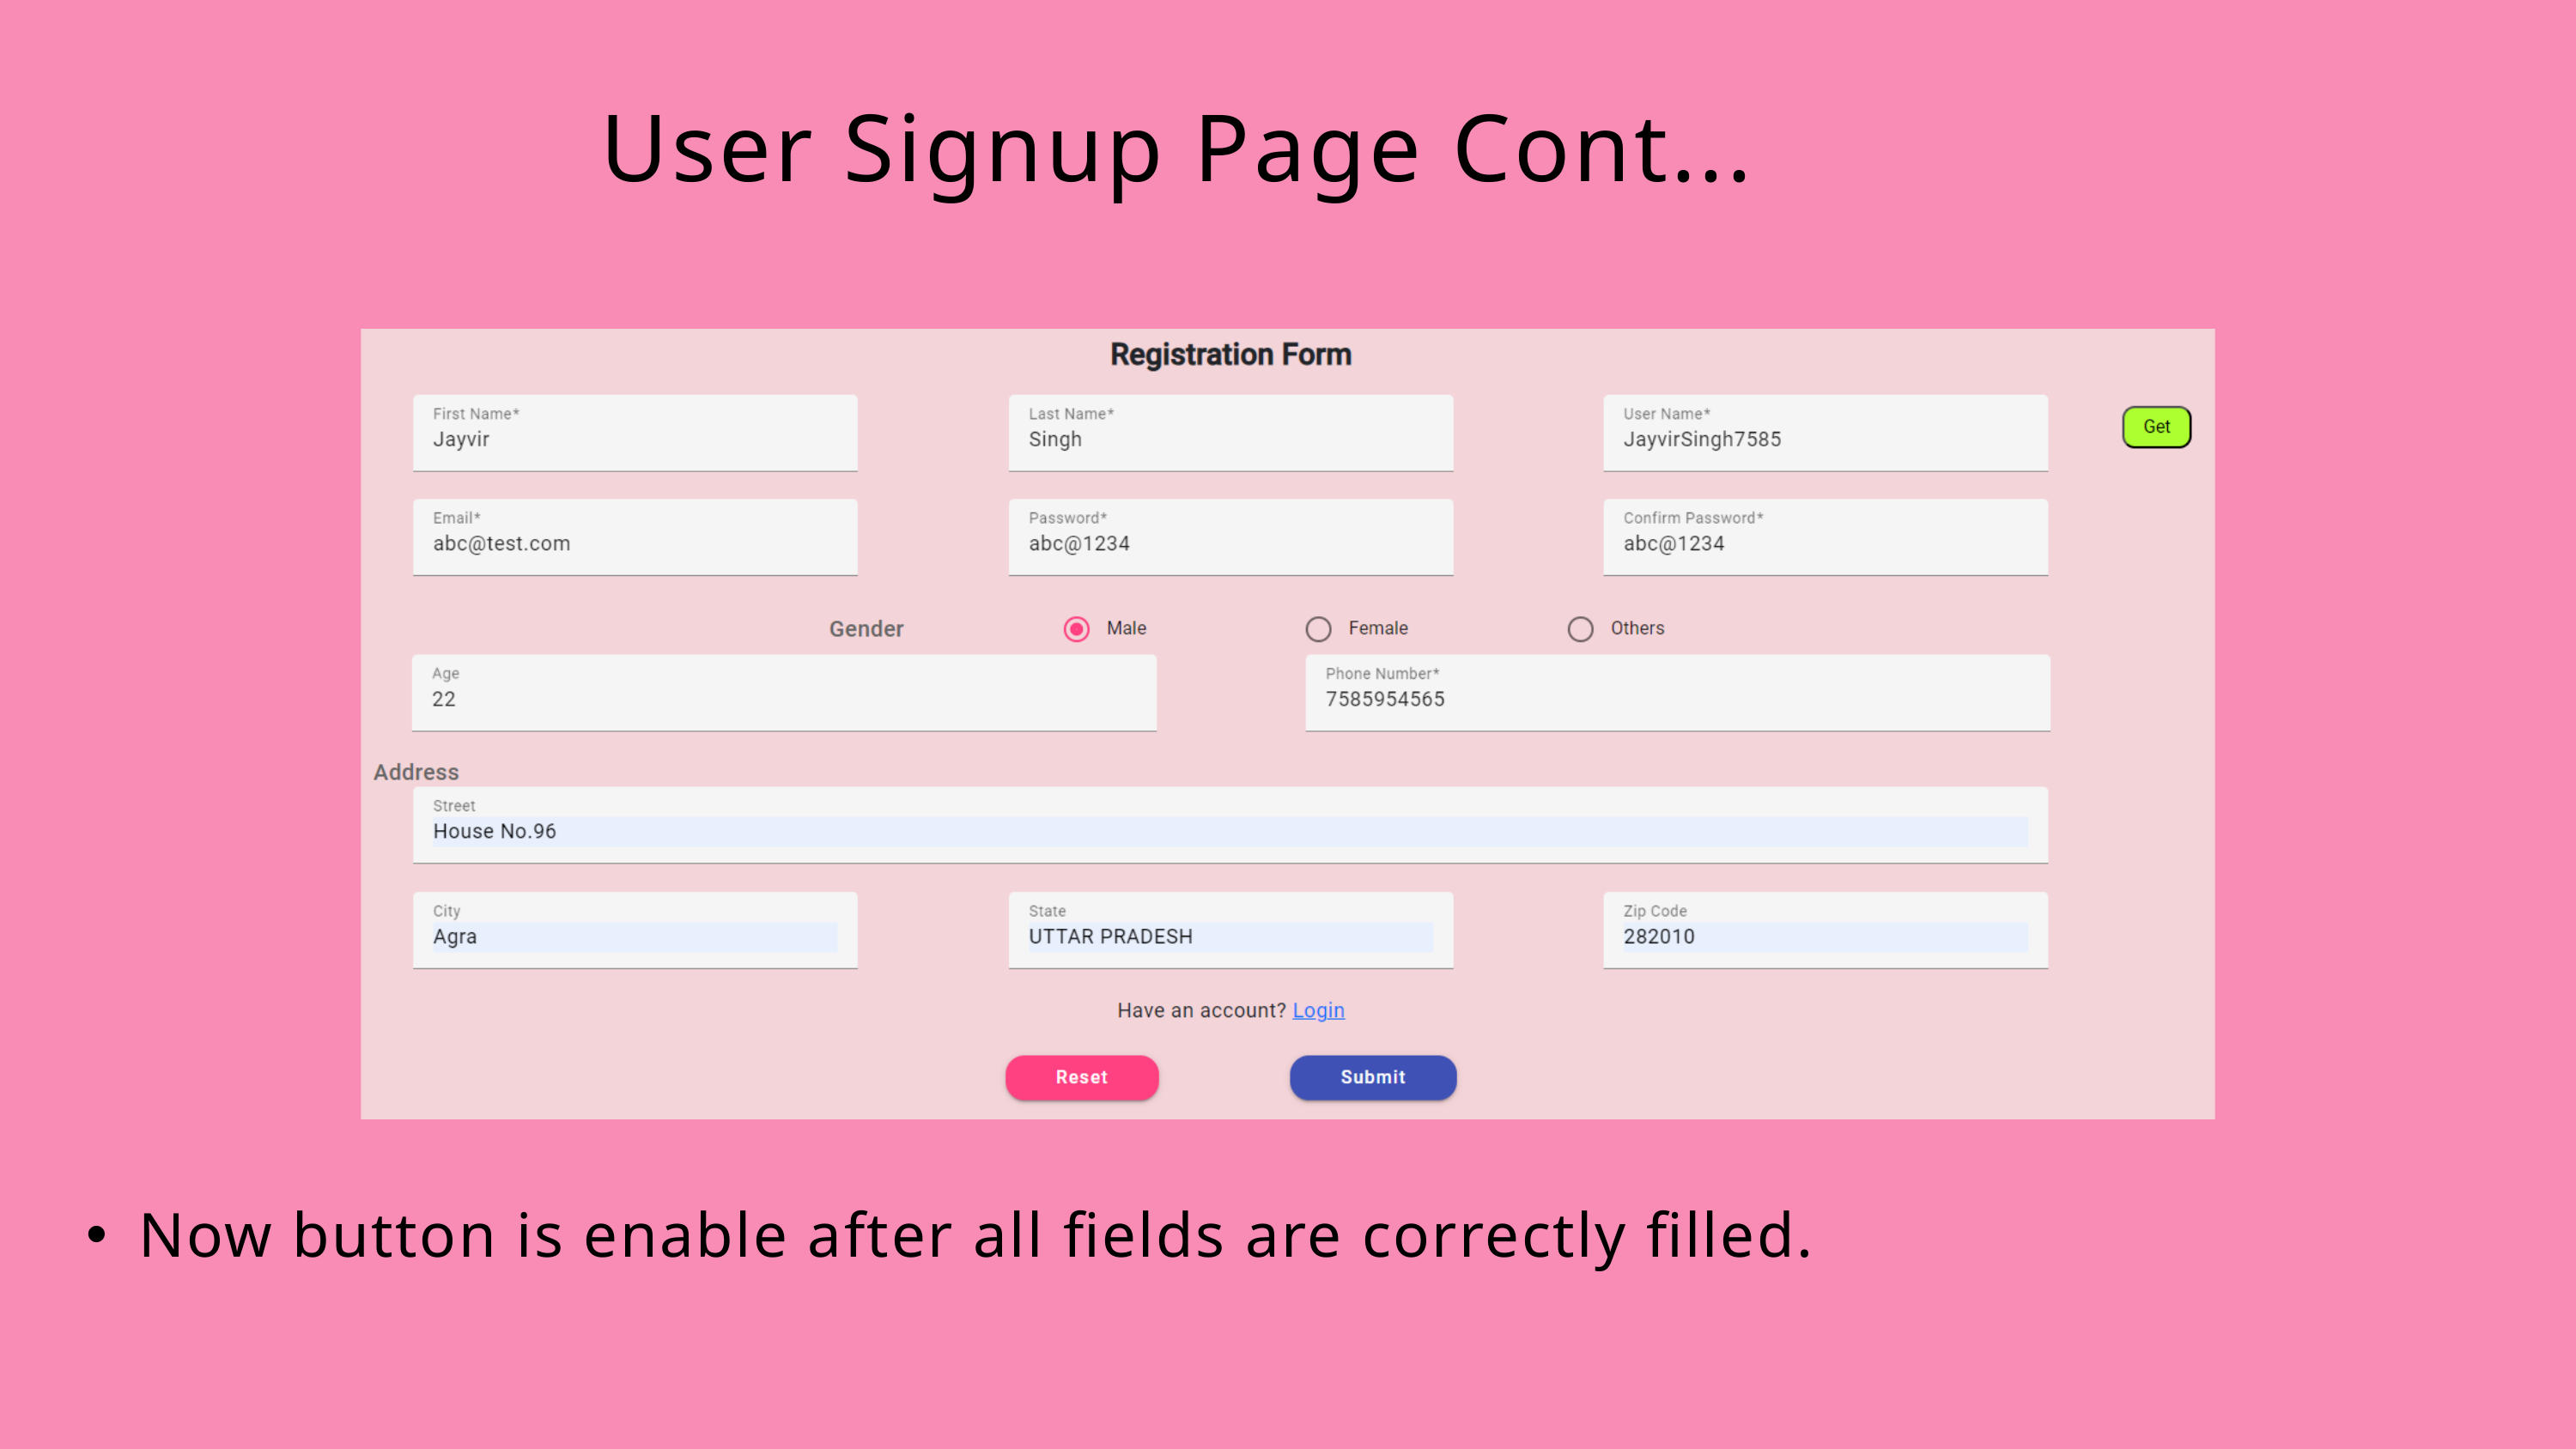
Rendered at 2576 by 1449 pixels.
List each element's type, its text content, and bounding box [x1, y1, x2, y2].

text_box Now button is enable after all fields are correctly filled. [34, 1203, 2542, 1270]
text_box [361, 329, 2215, 1119]
text_box User Signup Page Cont... [460, 97, 1895, 200]
